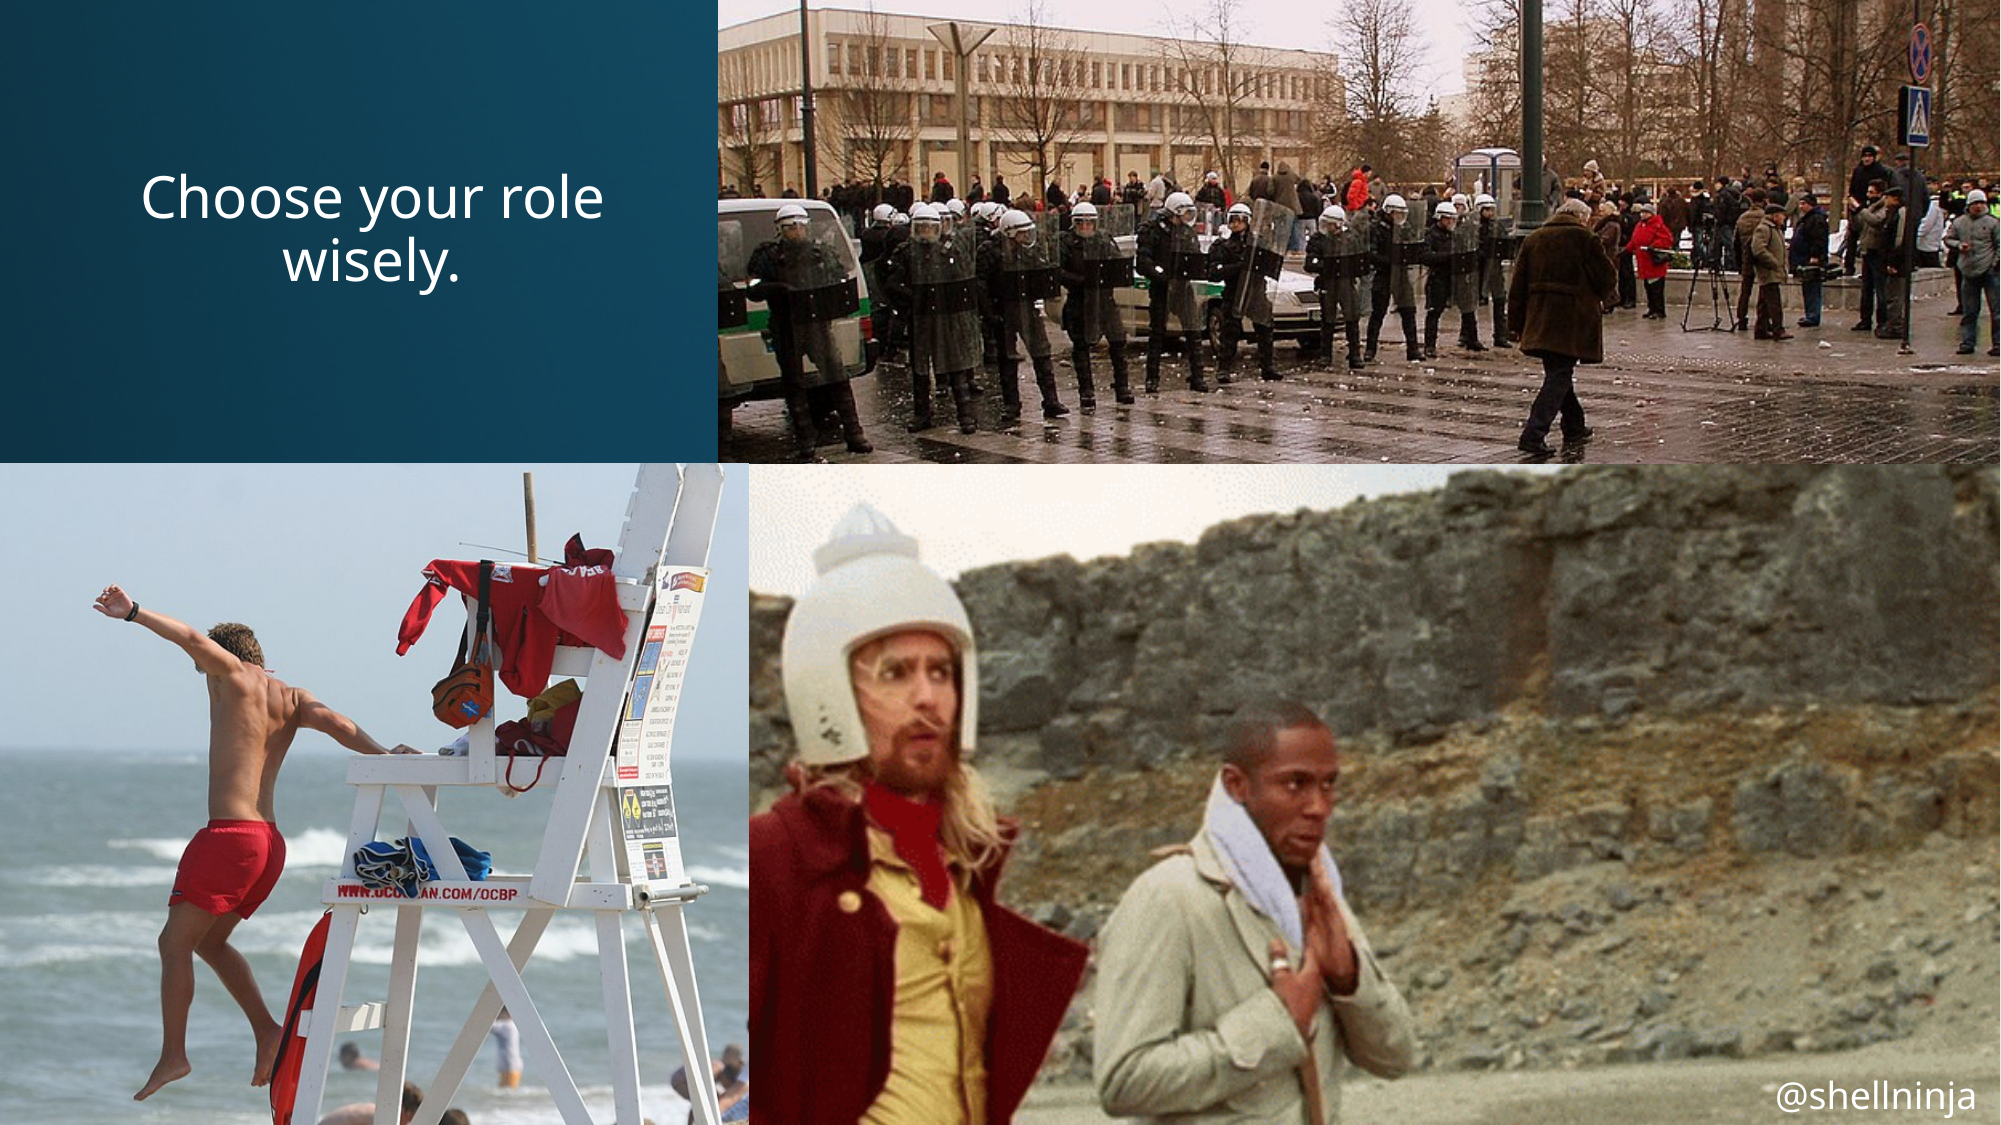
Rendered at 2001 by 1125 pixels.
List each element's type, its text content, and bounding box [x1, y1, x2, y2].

title Choose your role wisely. [96, 82, 649, 381]
picture [0, 0, 2001, 1125]
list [749, 464, 2000, 1125]
